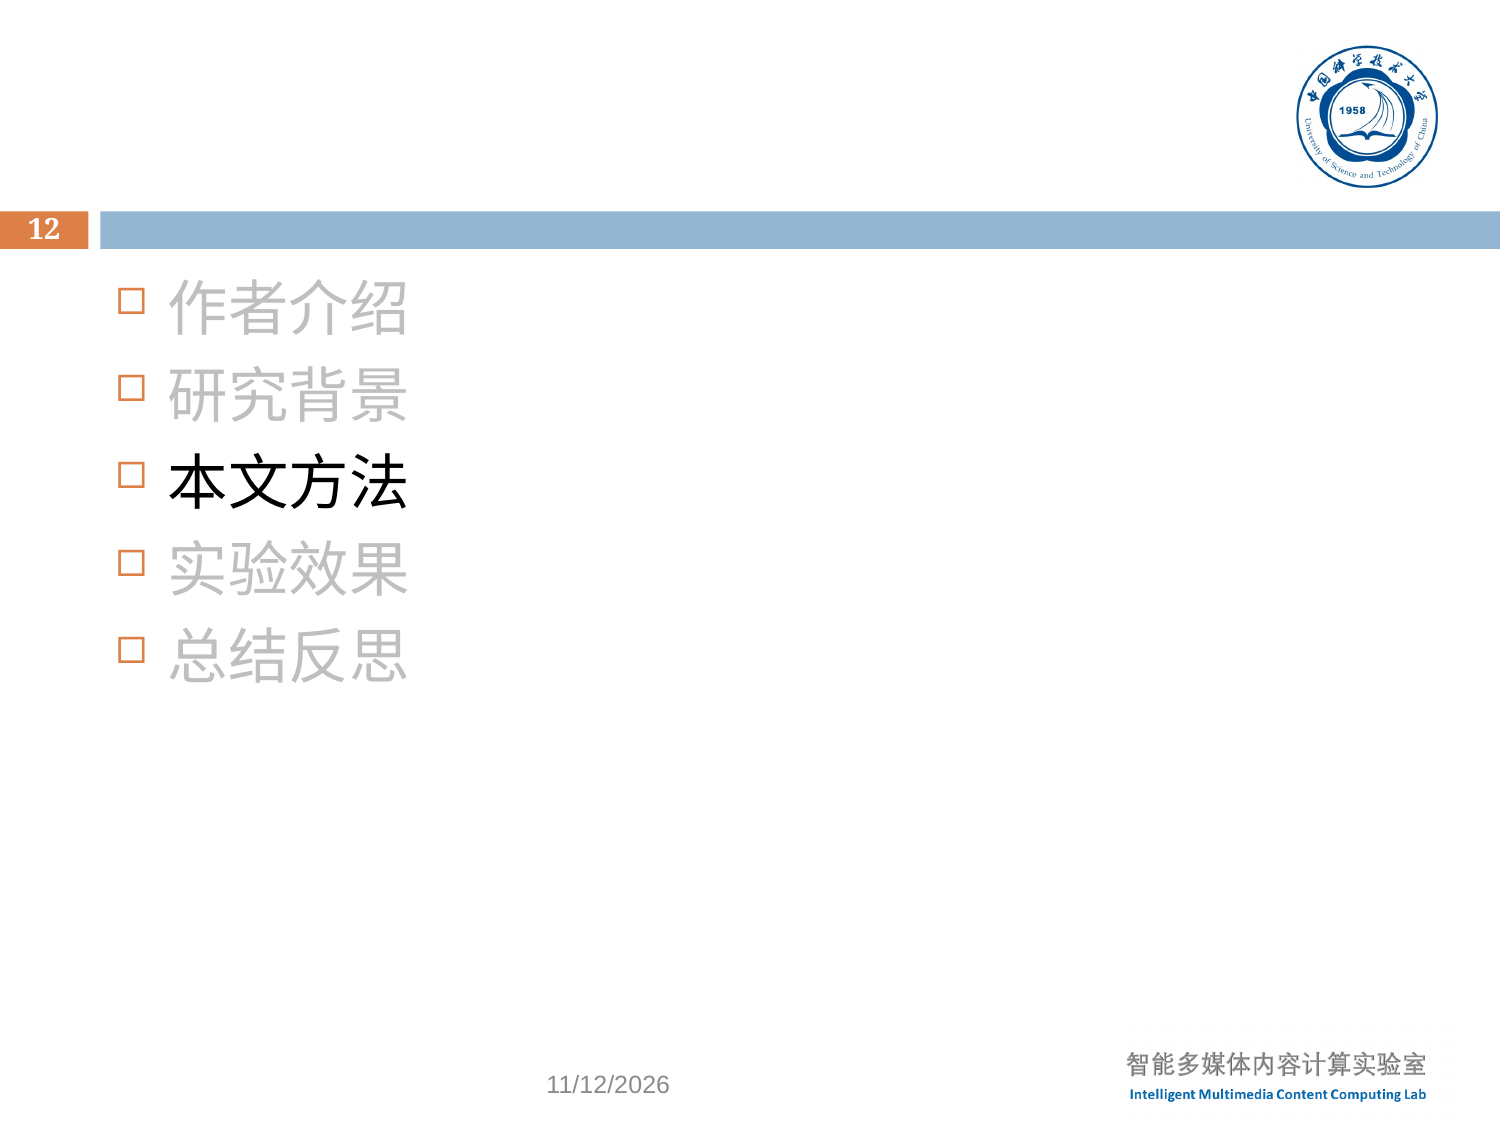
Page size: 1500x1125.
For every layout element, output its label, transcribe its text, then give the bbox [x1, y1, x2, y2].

picture [1293, 38, 1438, 188]
list 作者介绍 研究背景 本文方法 实验效果 总结反思 [100, 262, 1438, 1013]
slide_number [531, 1053, 969, 1113]
slide_number 12 [0, 211, 89, 250]
picture [1122, 1020, 1456, 1125]
